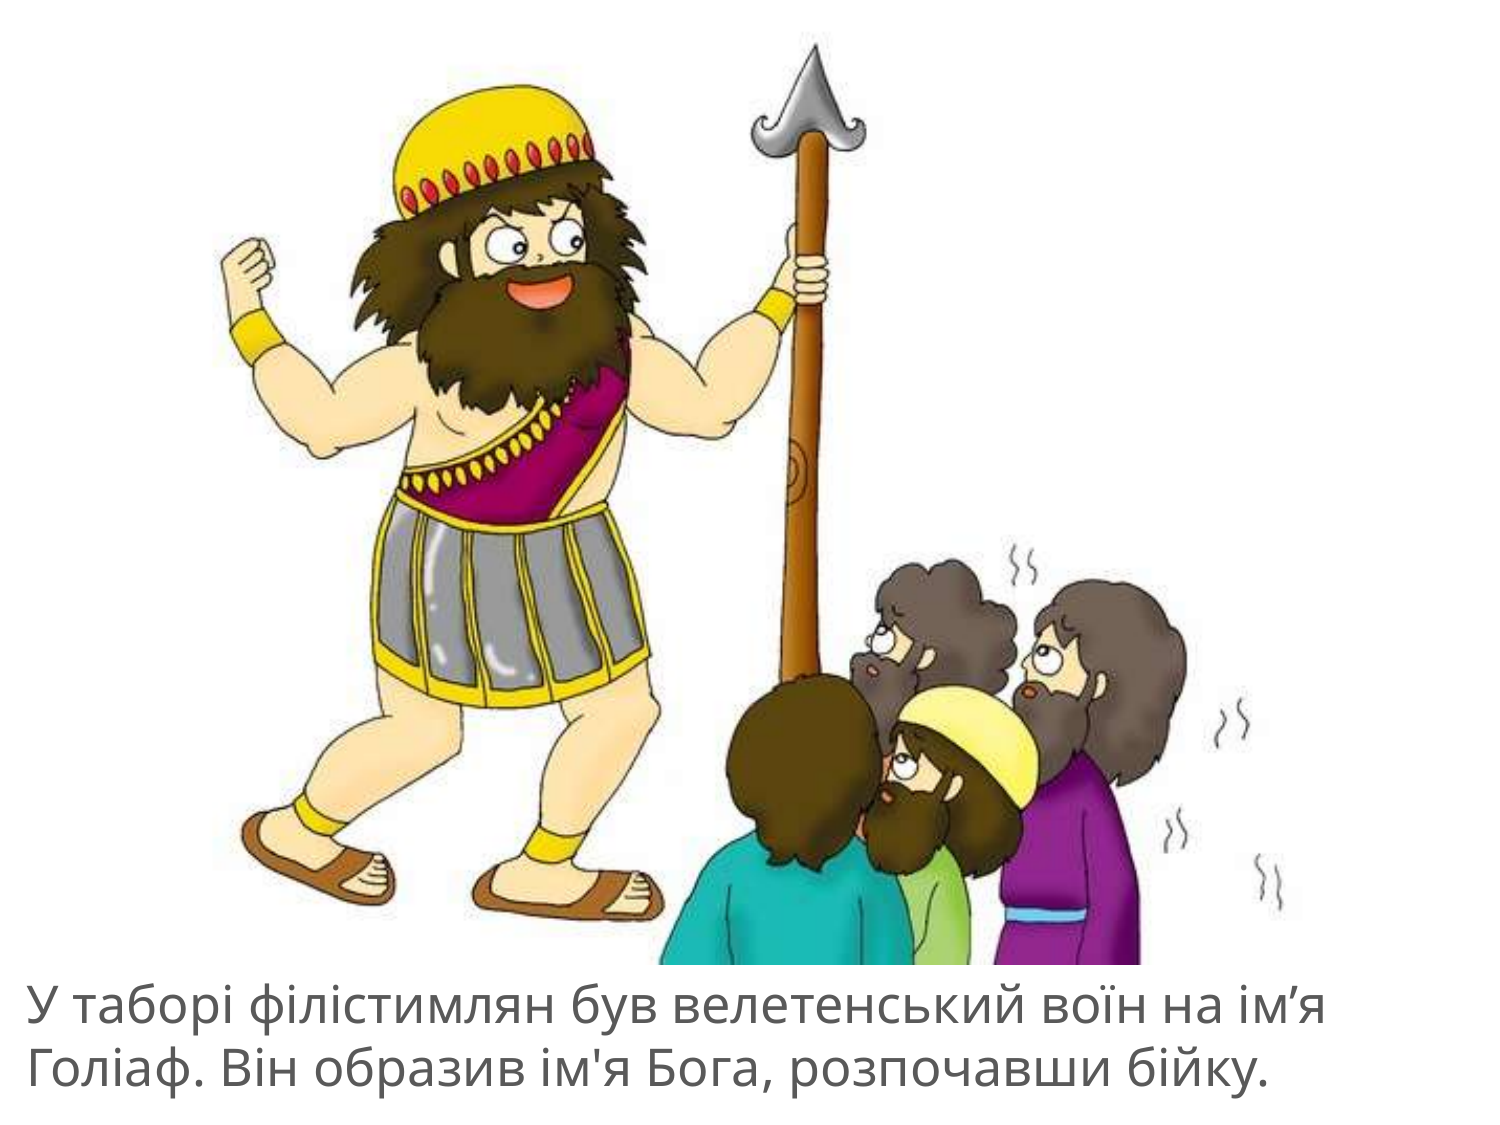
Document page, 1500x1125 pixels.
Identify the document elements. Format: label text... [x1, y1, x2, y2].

picture [79, 0, 1442, 965]
text_box У таборі філістимлян був велетенський воїн на ім’я Голіаф. Він образив ім'я Бога, розпочавши бійку. [11, 964, 1483, 1104]
